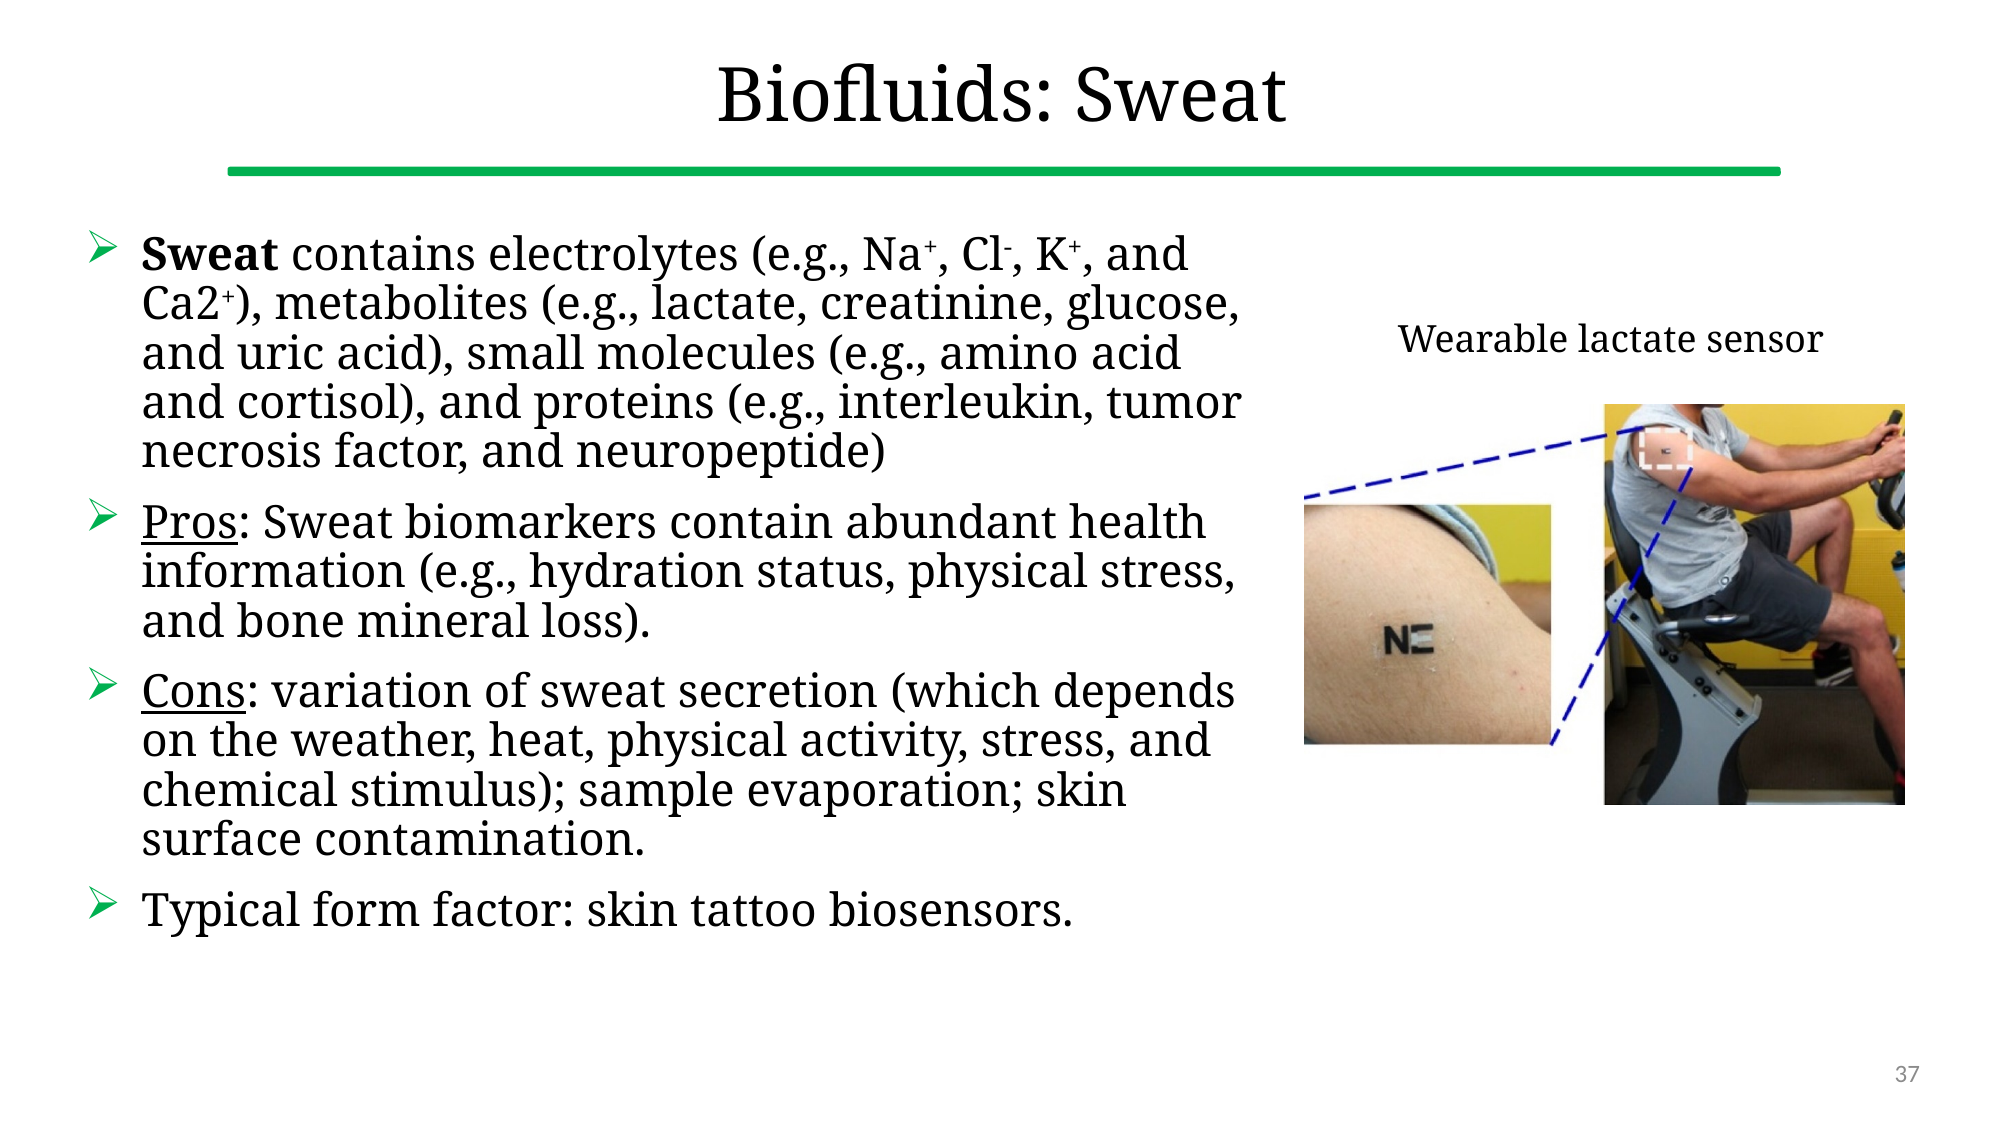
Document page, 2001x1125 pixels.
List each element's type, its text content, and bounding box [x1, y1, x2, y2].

text_box Wearable lactate sensor [1369, 307, 1853, 368]
slide_number 37 [1412, 1042, 1936, 1103]
picture [1304, 404, 1905, 805]
list Sweat contains electrolytes (e.g., Na+, Cl-, K+, and Ca2+), metabolites (e.g., lactate, creatinine, glucose, and uric acid), small molecules (e.g., amino acid and cortisol), and proteins (e.g., interleukin, tumor necrosis factor, and neuropeptide) Pros: Sweat biomarkers contain abundant health information (e.g., hydration status, physical stress, and bone mineral loss). Cons: variation of sweat secretion (which depends on the weather, heat, physical activity, stress, and chemical stimulus); sample evaporation; skin surface contamination. Typical form factor: skin tattoo biosensors. [70, 223, 1281, 1021]
title Biofluids: Sweat [70, 26, 1936, 168]
